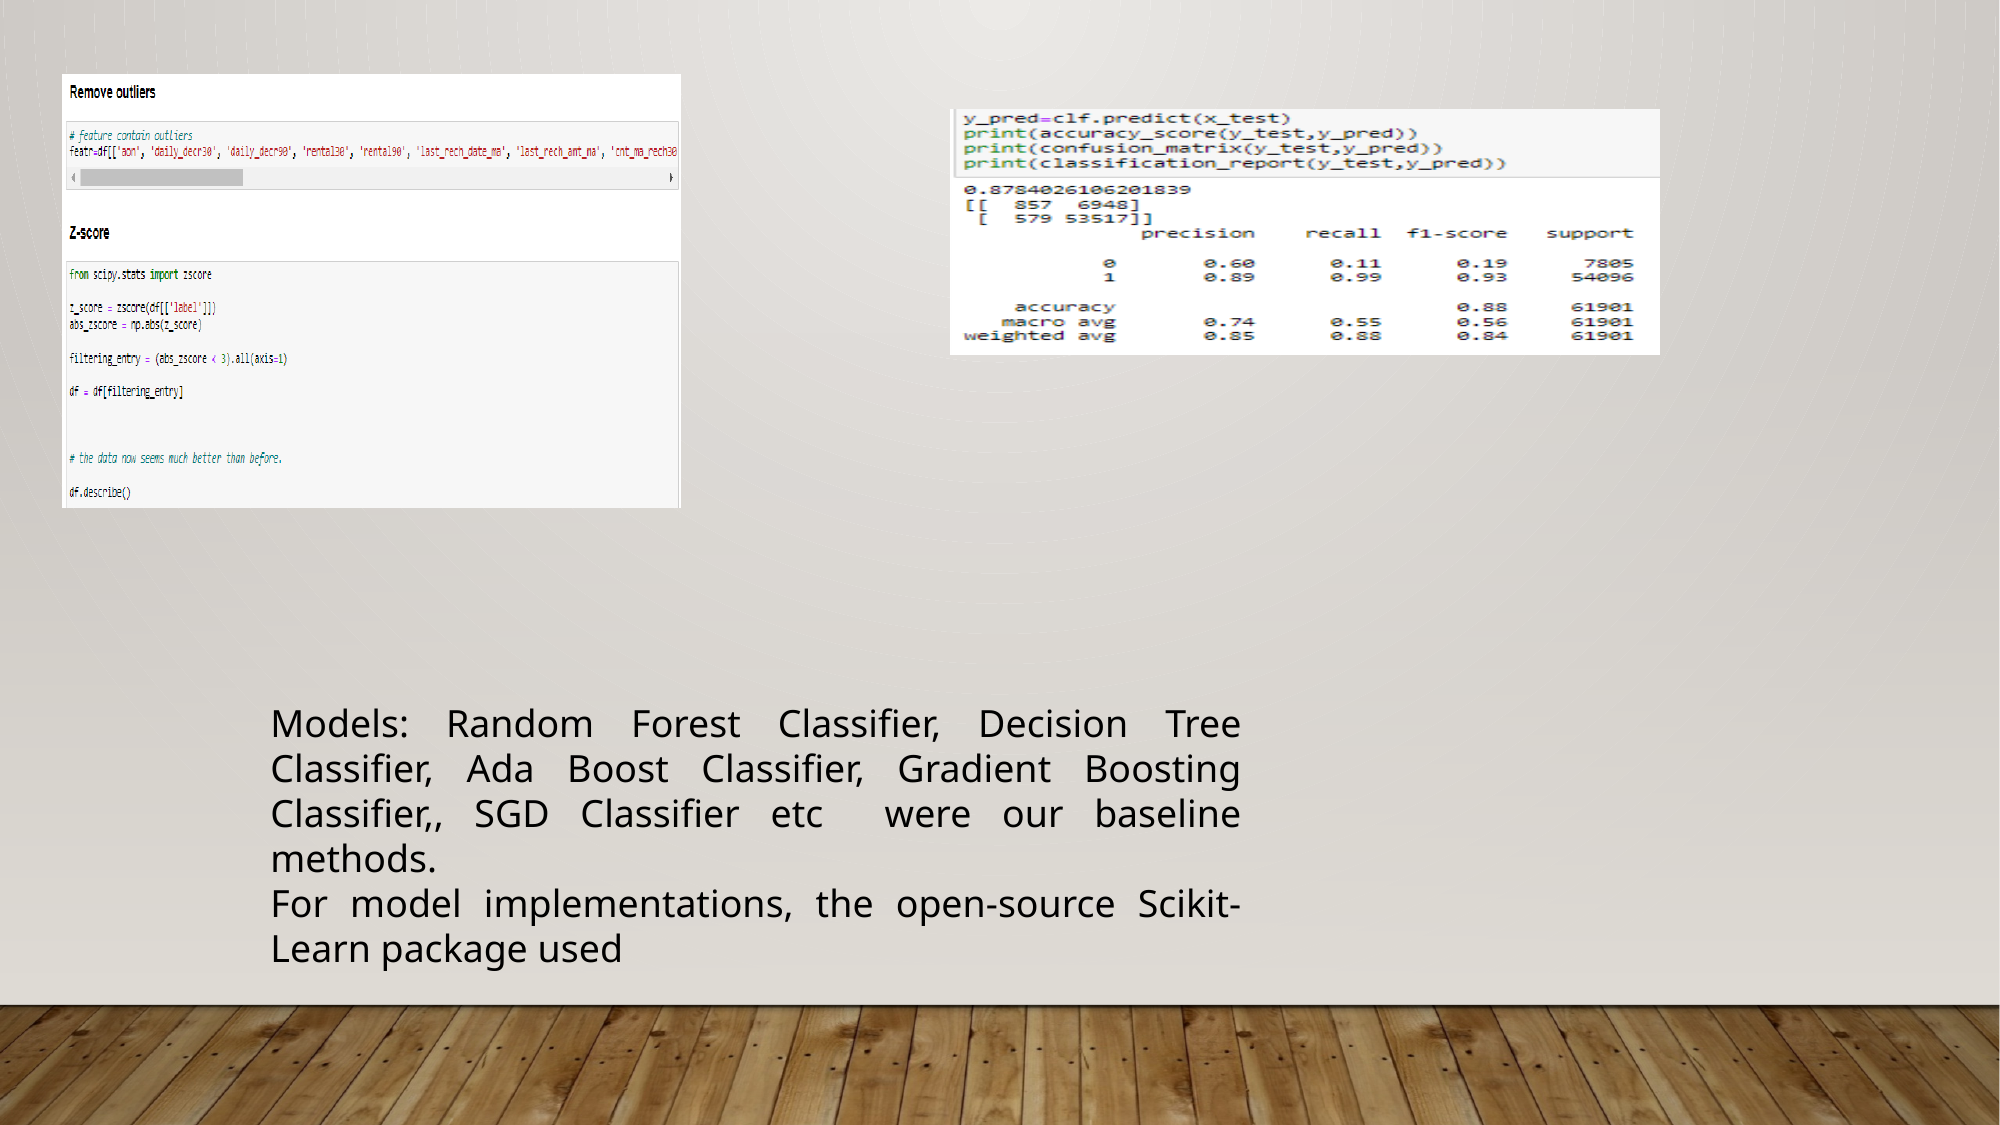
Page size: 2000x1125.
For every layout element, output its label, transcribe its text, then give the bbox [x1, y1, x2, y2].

picture [0, 1005, 2000, 1125]
text_box Models: Random Forest Classifier, Decision Tree Classifier, Ada Boost Classifier, Gradient Boosting Classifier,, SGD Classifier etc were our baseline methods. For model implementations, the open-source Scikit-Learn package used [255, 692, 1257, 978]
picture [950, 108, 1660, 356]
picture [62, 74, 681, 509]
